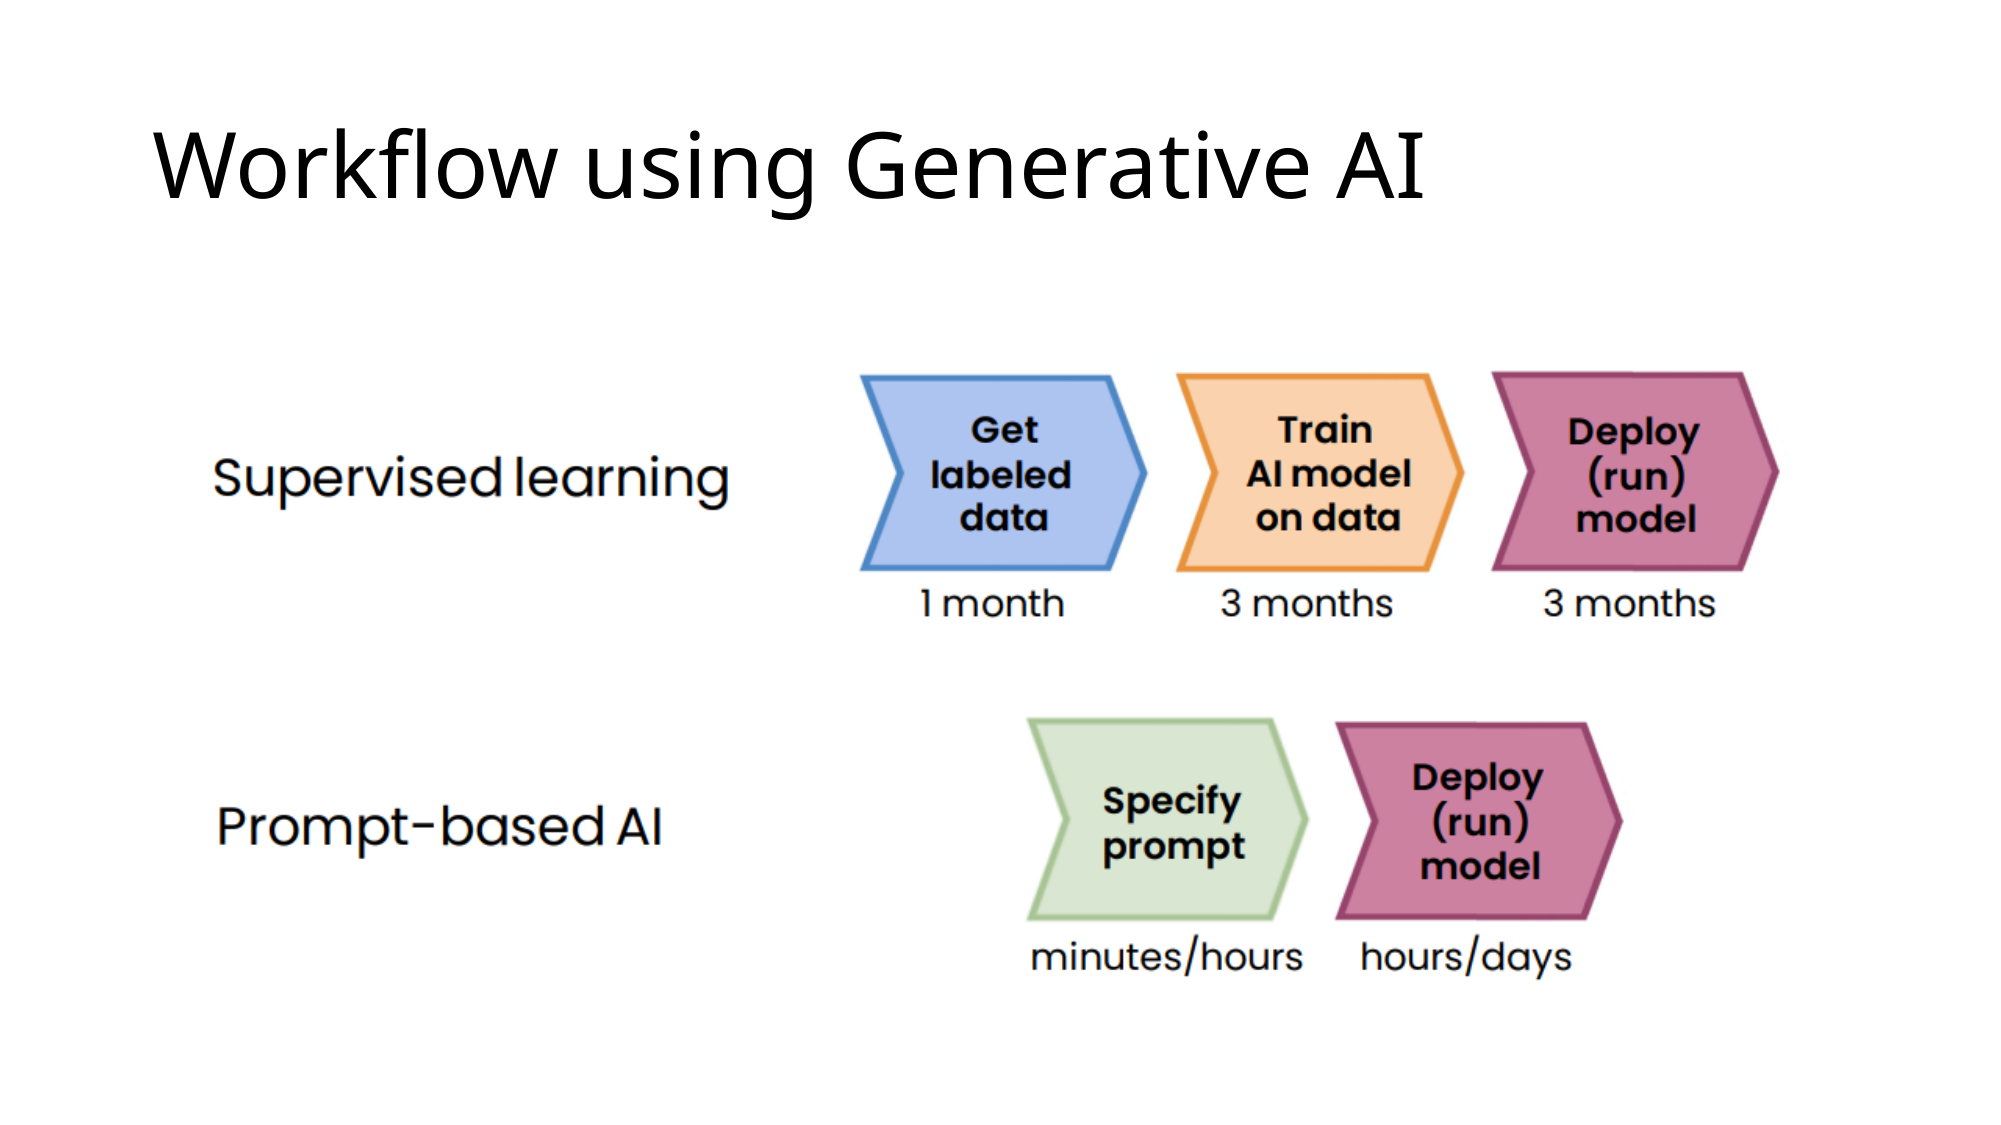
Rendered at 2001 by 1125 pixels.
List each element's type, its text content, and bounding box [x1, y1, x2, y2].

title Workflow using Generative AI [137, 59, 1863, 278]
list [184, 321, 1816, 992]
